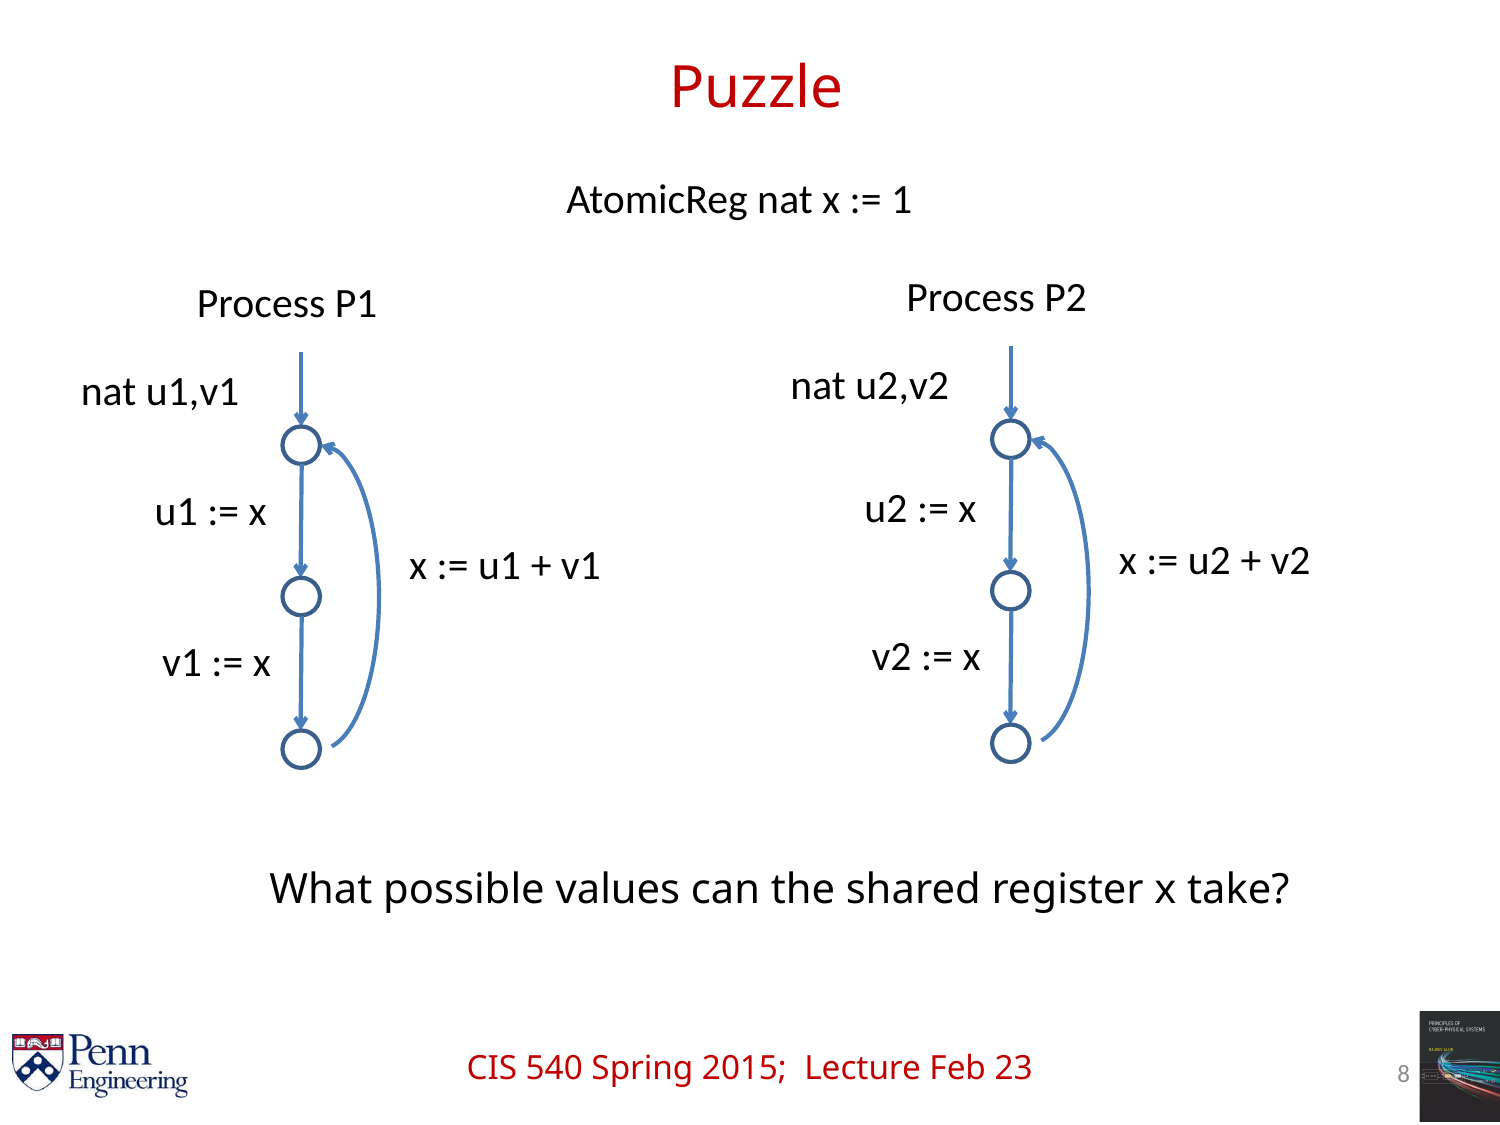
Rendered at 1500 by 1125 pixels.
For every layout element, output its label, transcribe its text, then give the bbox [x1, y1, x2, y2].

text_box What possible values can the shared register x take? [254, 854, 1400, 1005]
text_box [774, 262, 1327, 763]
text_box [0, 1007, 1500, 1125]
title Puzzle [112, 24, 1400, 143]
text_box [64, 267, 618, 769]
text_box AtomicReg nat x := 1 [551, 164, 928, 230]
